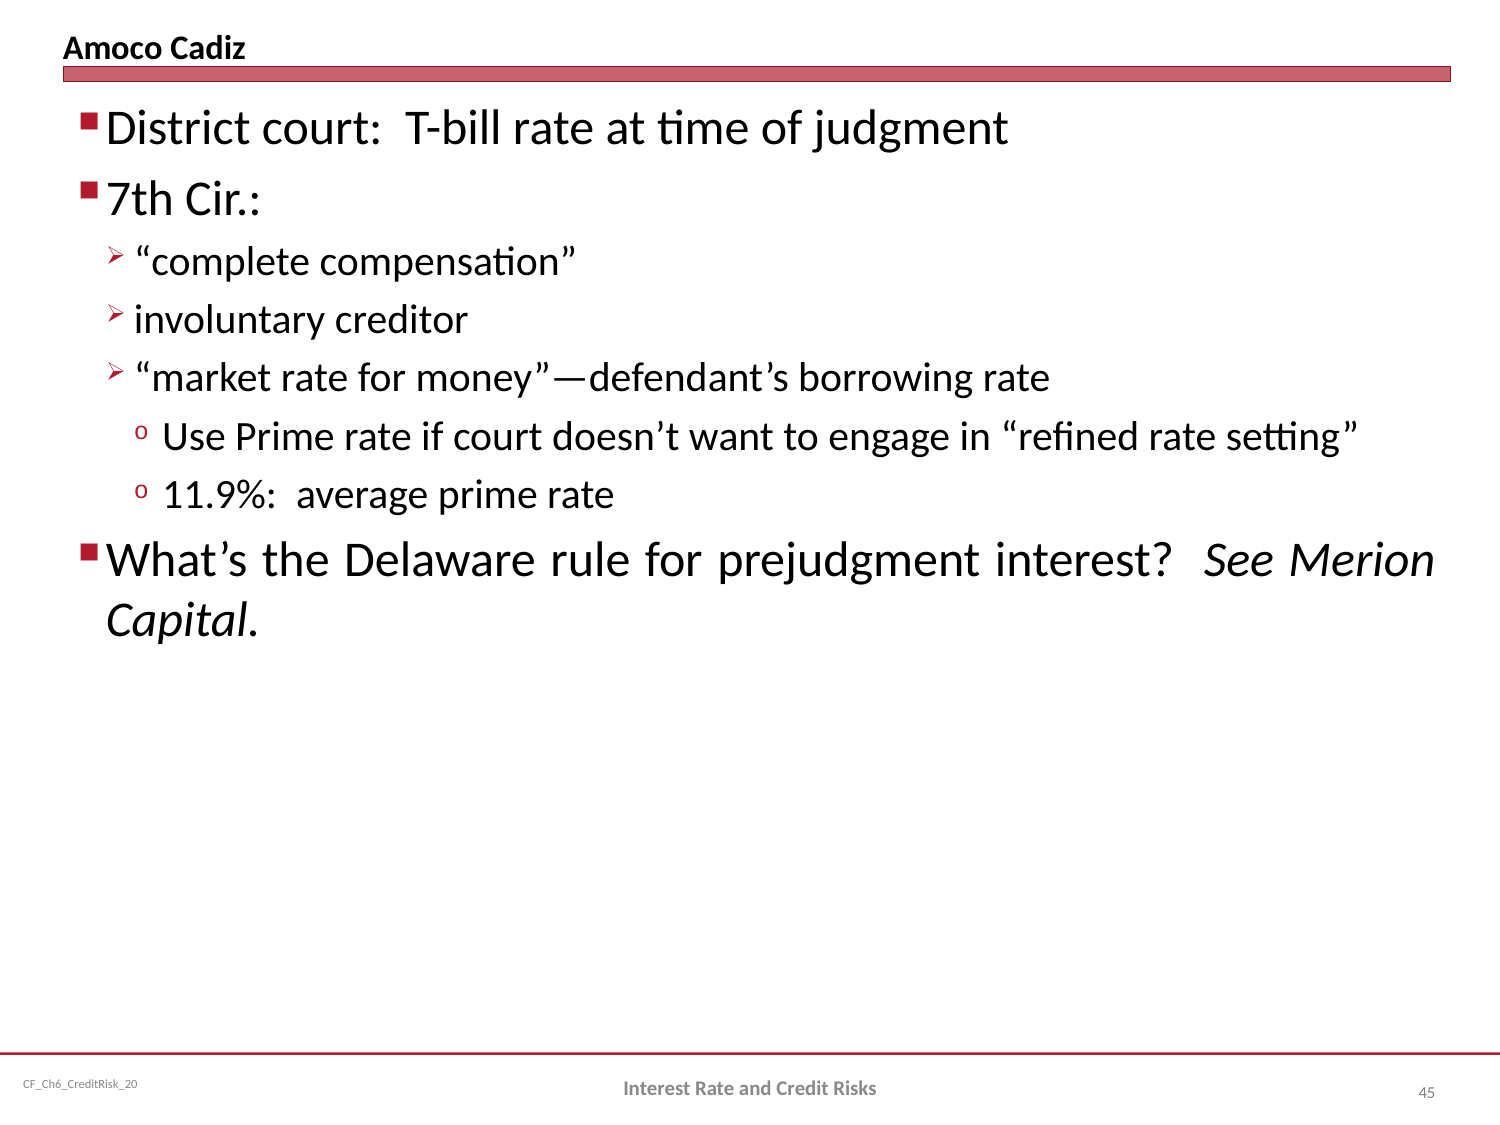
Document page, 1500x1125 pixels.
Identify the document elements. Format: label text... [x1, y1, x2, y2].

title Amoco Cadiz [62, 6, 1451, 67]
footer Interest Rate and Credit Risks [512, 1056, 988, 1117]
slide_number 45 [1375, 1061, 1451, 1122]
list District court: T-bill rate at time of judgment 7th Cir.: “complete compensation” involuntary creditor “market rate for money”—defendant’s borrowing rate Use Prime rate if court doesn’t want to engage in “refined rate setting” 11.9%: average prime rate What’s the Delaware rule for prejudgment interest? See Merion Capital. [63, 87, 1451, 1041]
